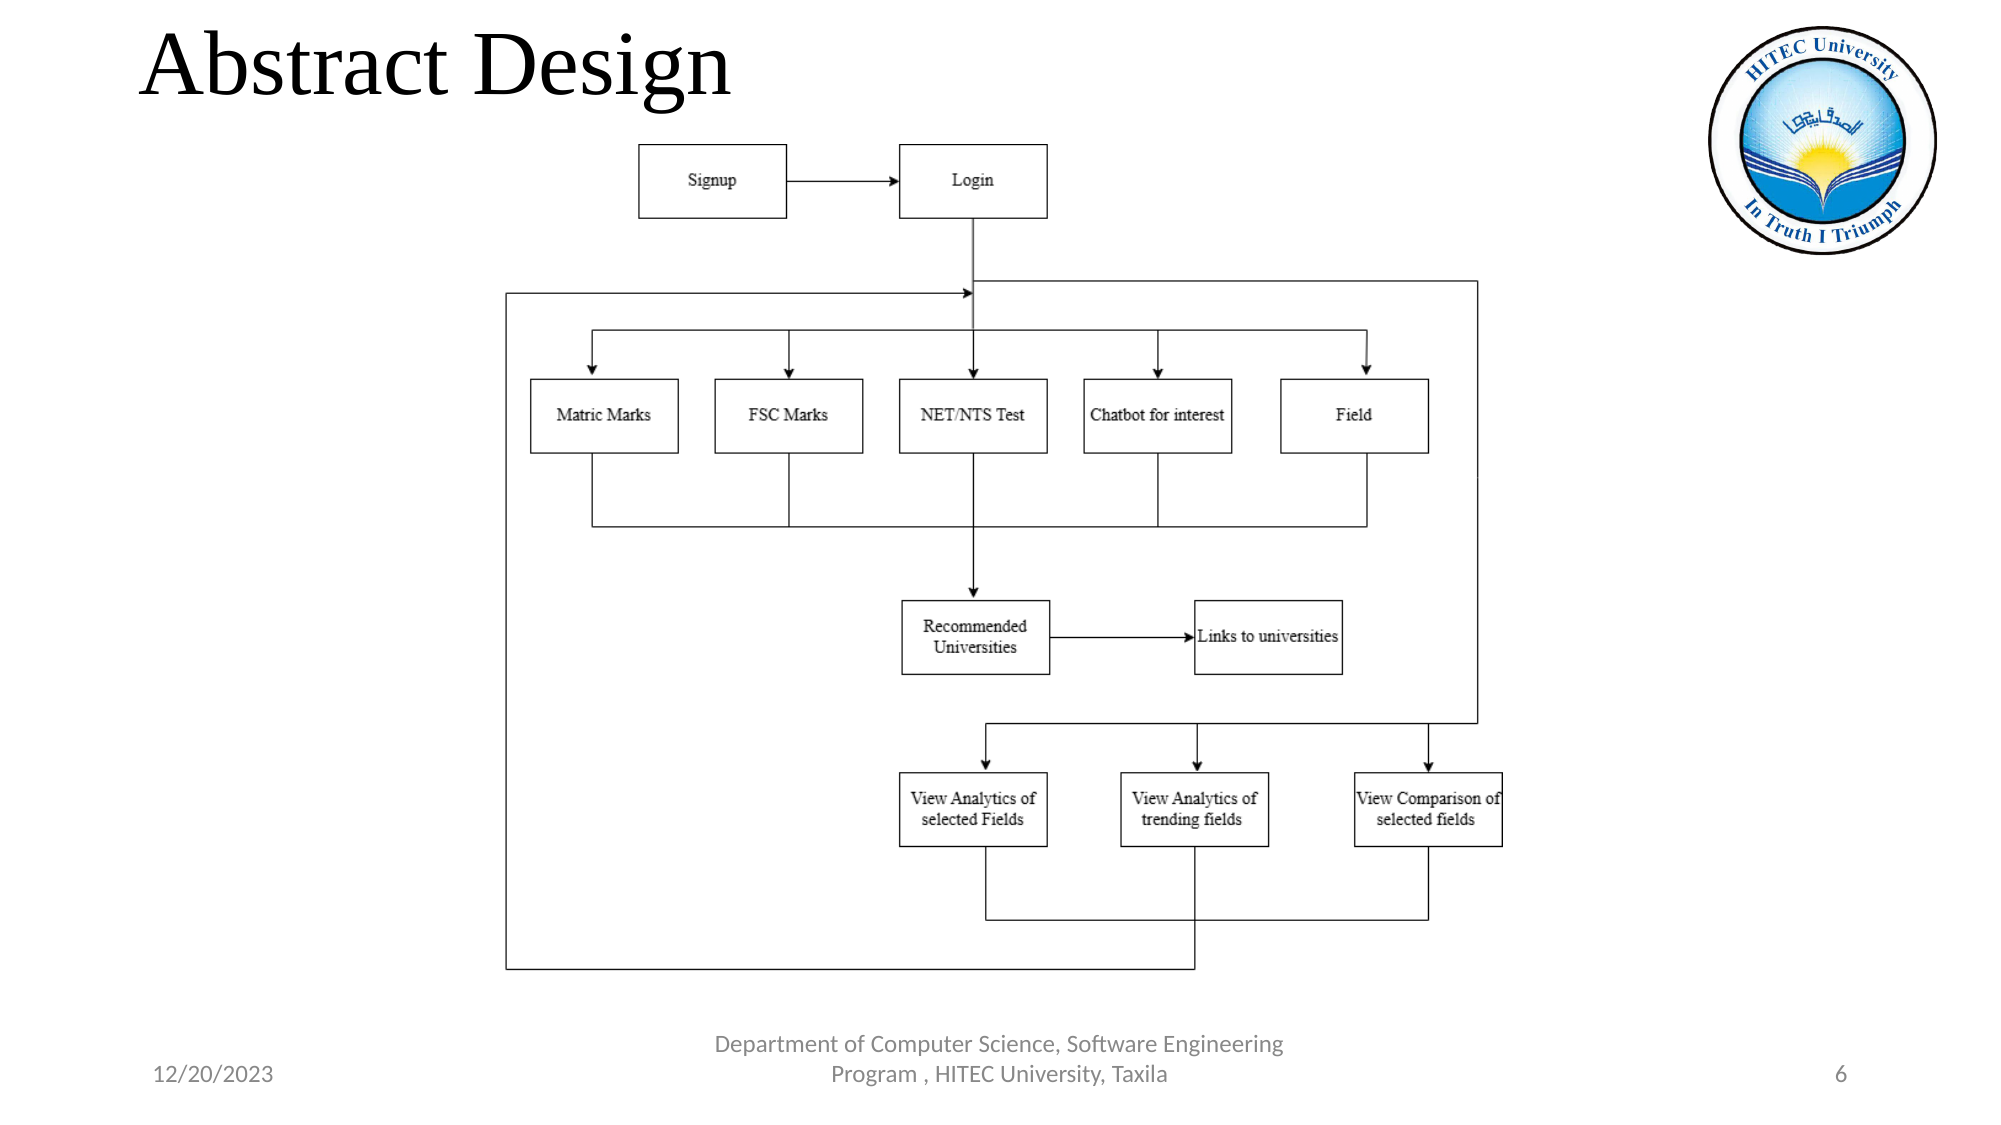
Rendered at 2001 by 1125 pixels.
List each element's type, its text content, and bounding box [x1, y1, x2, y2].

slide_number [137, 1042, 588, 1103]
footer Department of Computer Science, Software Engineering Program , HITEC University, Taxila [662, 1042, 1338, 1103]
slide_number 6 [1412, 1042, 1863, 1103]
title Abstract Design [123, 0, 1849, 174]
picture [497, 144, 1503, 981]
picture [1707, 24, 1938, 256]
